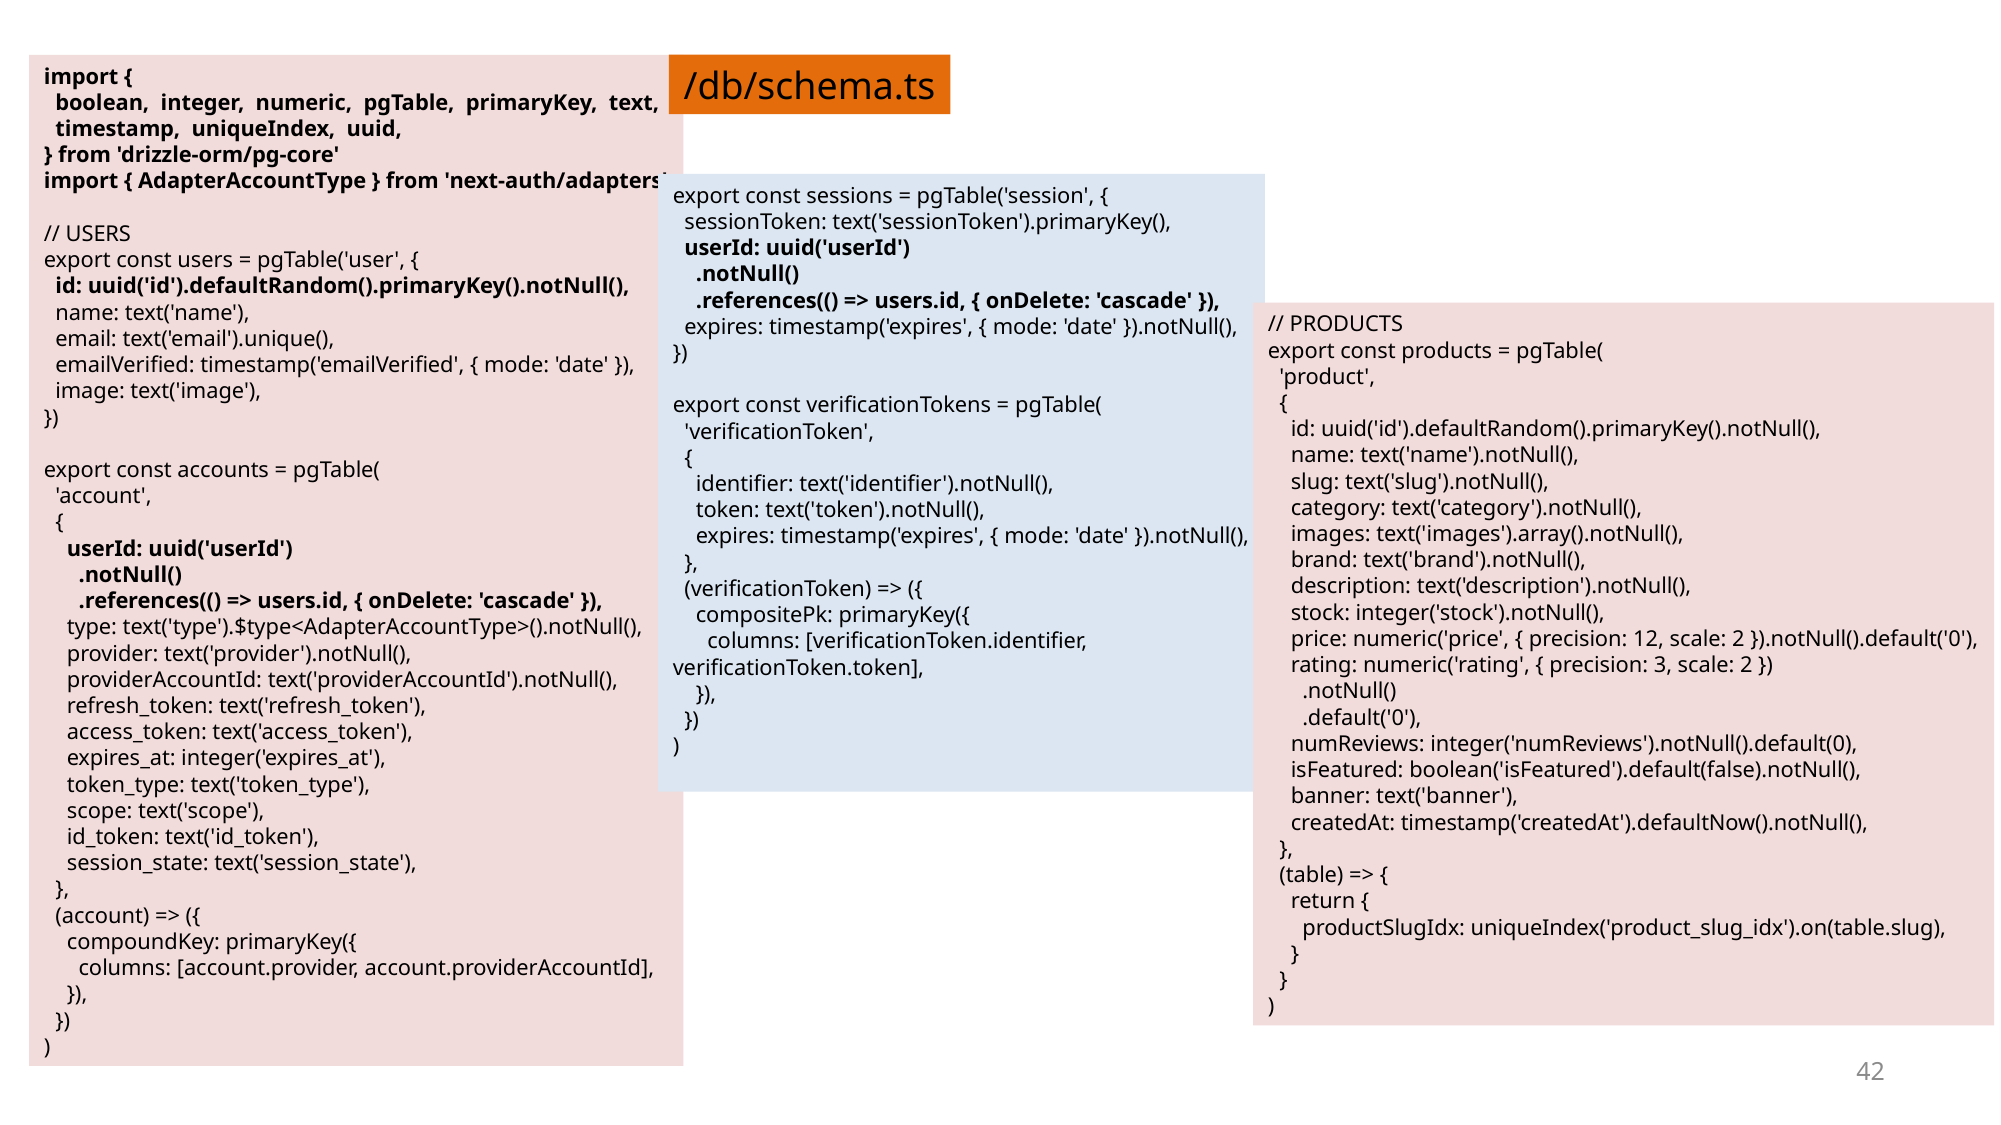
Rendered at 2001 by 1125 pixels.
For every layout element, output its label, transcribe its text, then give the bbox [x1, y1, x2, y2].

text_box export const sessions = pgTable('session', { sessionToken: text('sessionToken').primaryKey(), userId: uuid('userId') .notNull() .references(() => users.id, { onDelete: 'cascade' }), expires: timestamp('expires', { mode: 'date' }).notNull(), }) export const verificationTokens = pgTable( 'verificationToken', { identifier: text('identifier').notNull(), token: text('token').notNull(), expires: timestamp('expires', { mode: 'date' }).notNull(), }, (verificationToken) => ({ compositePk: primaryKey({ columns: [verificationToken.identifier, verificationToken.token], }), }) ) [658, 173, 1265, 792]
slide_number 42 [1433, 1042, 1900, 1103]
text_box // PRODUCTS export const products = pgTable( 'product', { id: uuid('id').defaultRandom().primaryKey().notNull(), name: text('name').notNull(), slug: text('slug').notNull(), category: text('category').notNull(), images: text('images').array().notNull(), brand: text('brand').notNull(), description: text('description').notNull(), stock: integer('stock').notNull(), price: numeric('price', { precision: 12, scale: 2 }).notNull().default('0'), rating: numeric('rating', { precision: 3, scale: 2 }) .notNull() .default('0'), numReviews: integer('numReviews').notNull().default(0), isFeatured: boolean('isFeatured').default(false).notNull(), banner: text('banner'), createdAt: timestamp('createdAt').defaultNow().notNull(), }, (table) => { return { productSlugIdx: uniqueIndex('product_slug_idx').on(table.slug), } } ) [1253, 302, 1995, 1026]
text_box /db/schema.ts [668, 54, 951, 115]
text_box import { boolean, integer, numeric, pgTable, primaryKey, text, timestamp, uniqueIndex, uuid, } from 'drizzle-orm/pg-core' import { AdapterAccountType } from 'next-auth/adapters' // USERS export const users = pgTable('user', { id: uuid('id').defaultRandom().primaryKey().notNull(), name: text('name'), email: text('email').unique(), emailVerified: timestamp('emailVerified', { mode: 'date' }), image: text('image'), }) export const accounts = pgTable( 'account', { userId: uuid('userId') .notNull() .references(() => users.id, { onDelete: 'cascade' }), type: text('type').$type<AdapterAccountType>().notNull(), provider: text('provider').notNull(), providerAccountId: text('providerAccountId').notNull(), refresh_token: text('refresh_token'), access_token: text('access_token'), expires_at: integer('expires_at'), token_type: text('token_type'), scope: text('scope'), id_token: text('id_token'), session_state: text('session_state'), }, (account) => ({ compoundKey: primaryKey({ columns: [account.provider, account.providerAccountId], }), }) ) [29, 54, 684, 1066]
